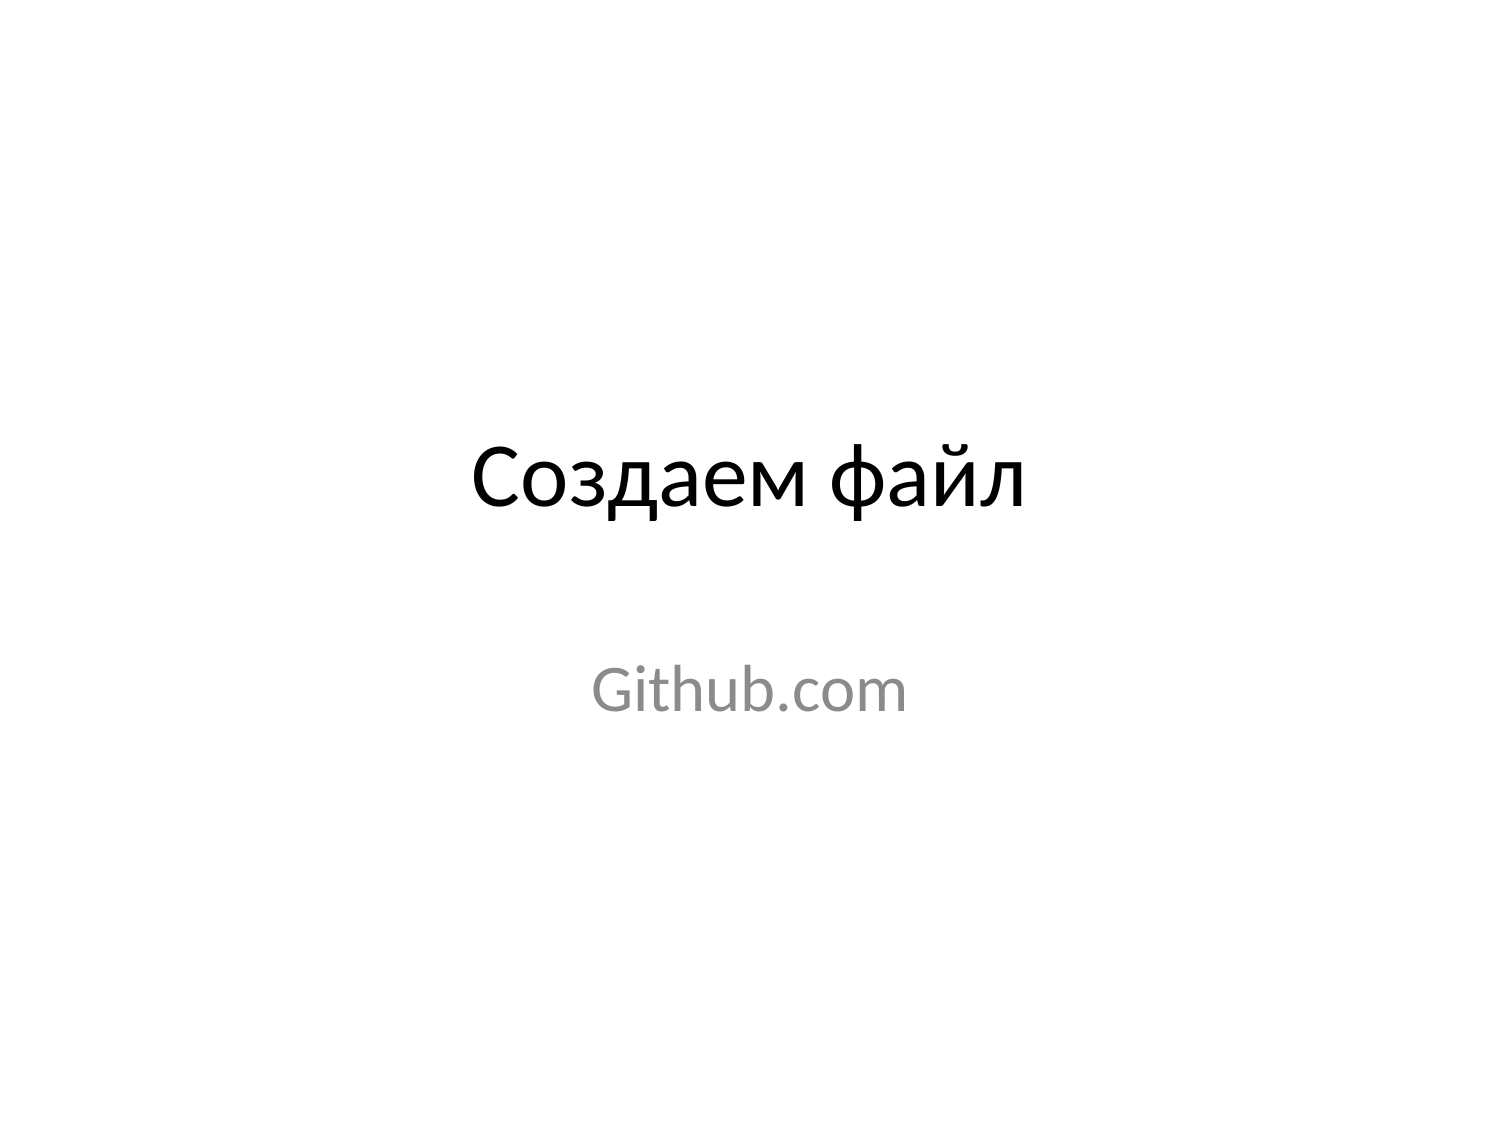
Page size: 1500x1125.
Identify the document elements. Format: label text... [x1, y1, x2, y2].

subtitle Github.com [225, 637, 1275, 925]
title Создаем файл [112, 349, 1388, 591]
